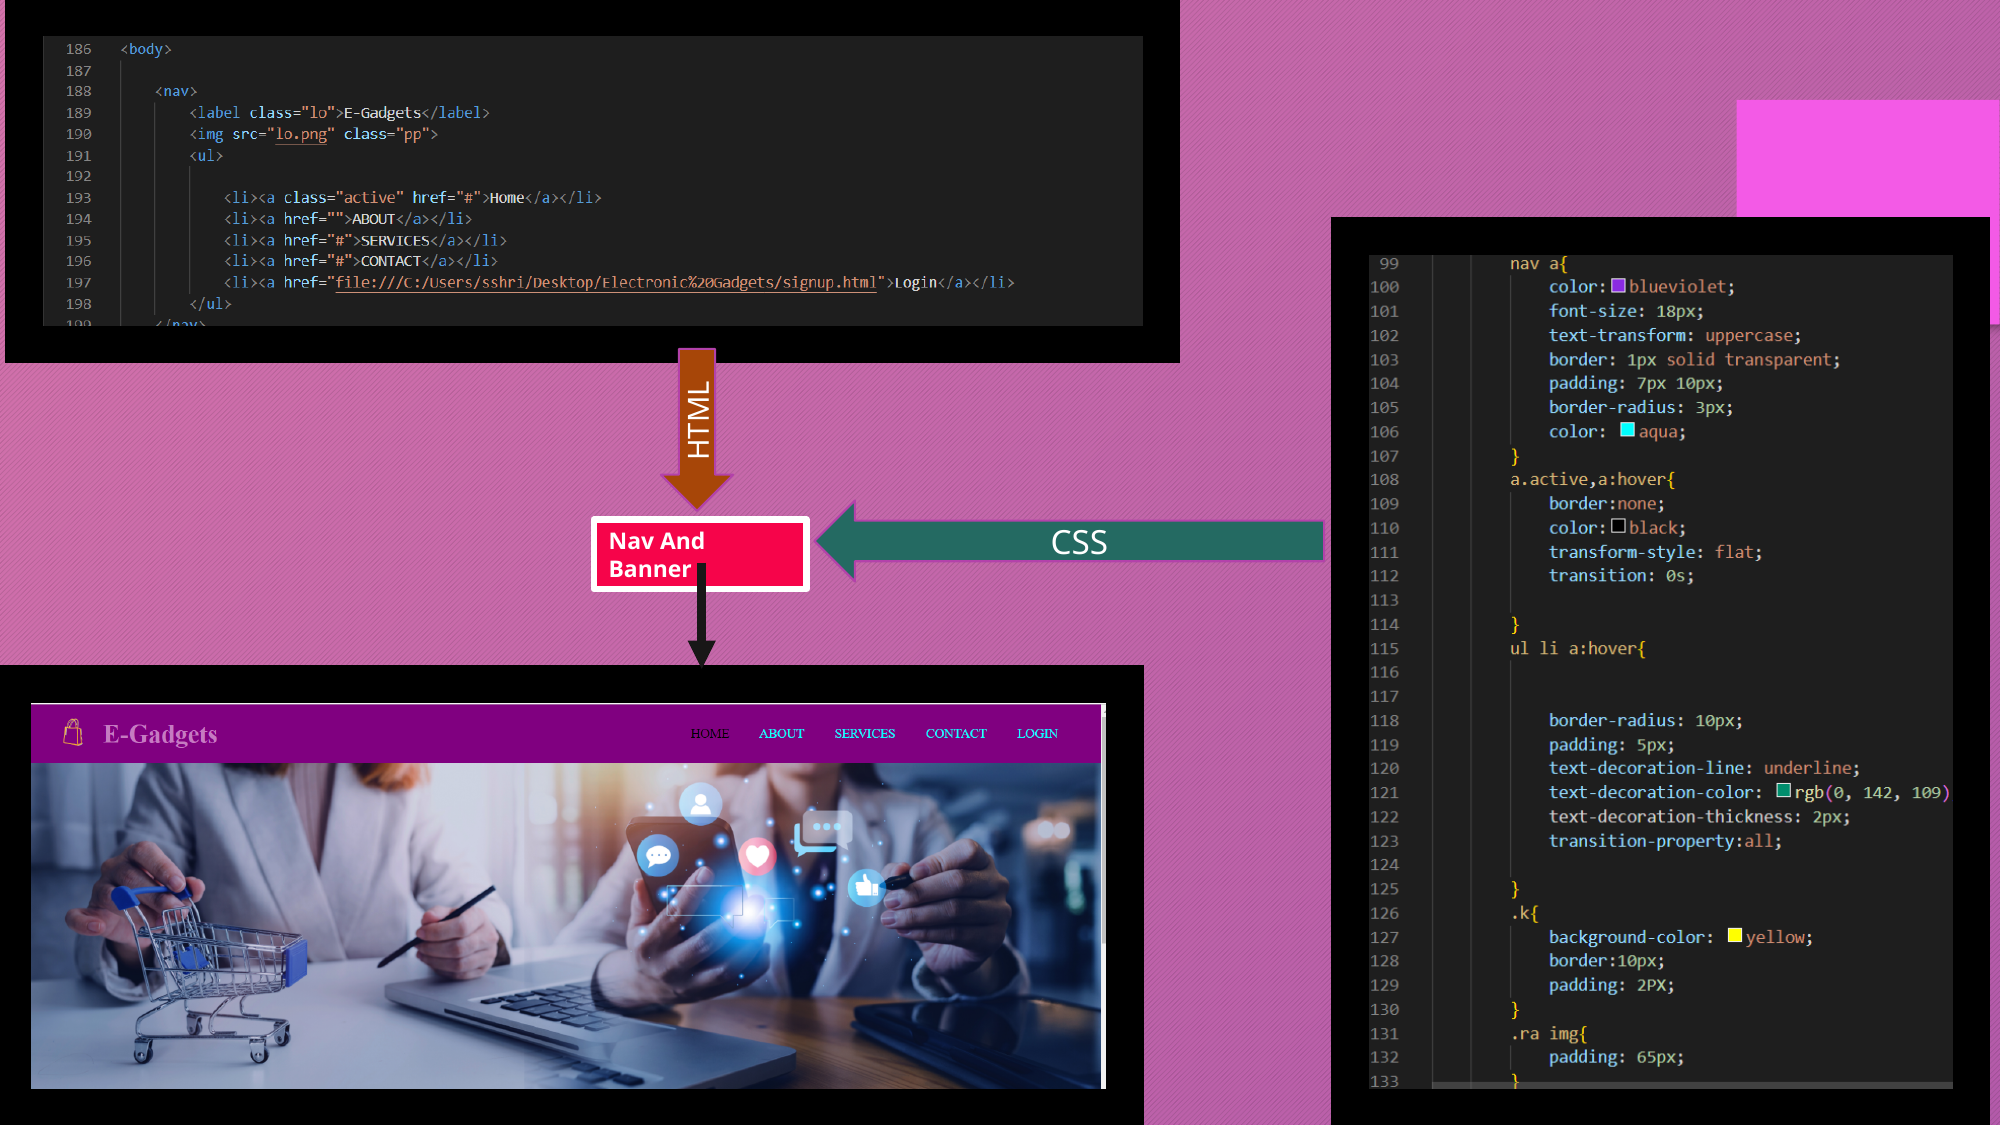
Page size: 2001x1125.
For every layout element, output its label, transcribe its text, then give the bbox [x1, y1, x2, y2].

text_box HTML [659, 347, 735, 512]
picture [1368, 254, 1953, 1090]
text_box CSS [813, 499, 1326, 583]
picture [30, 702, 1107, 1090]
picture [1990, 325, 2000, 347]
picture [42, 35, 1144, 327]
text_box Nav And Banner [593, 519, 807, 590]
